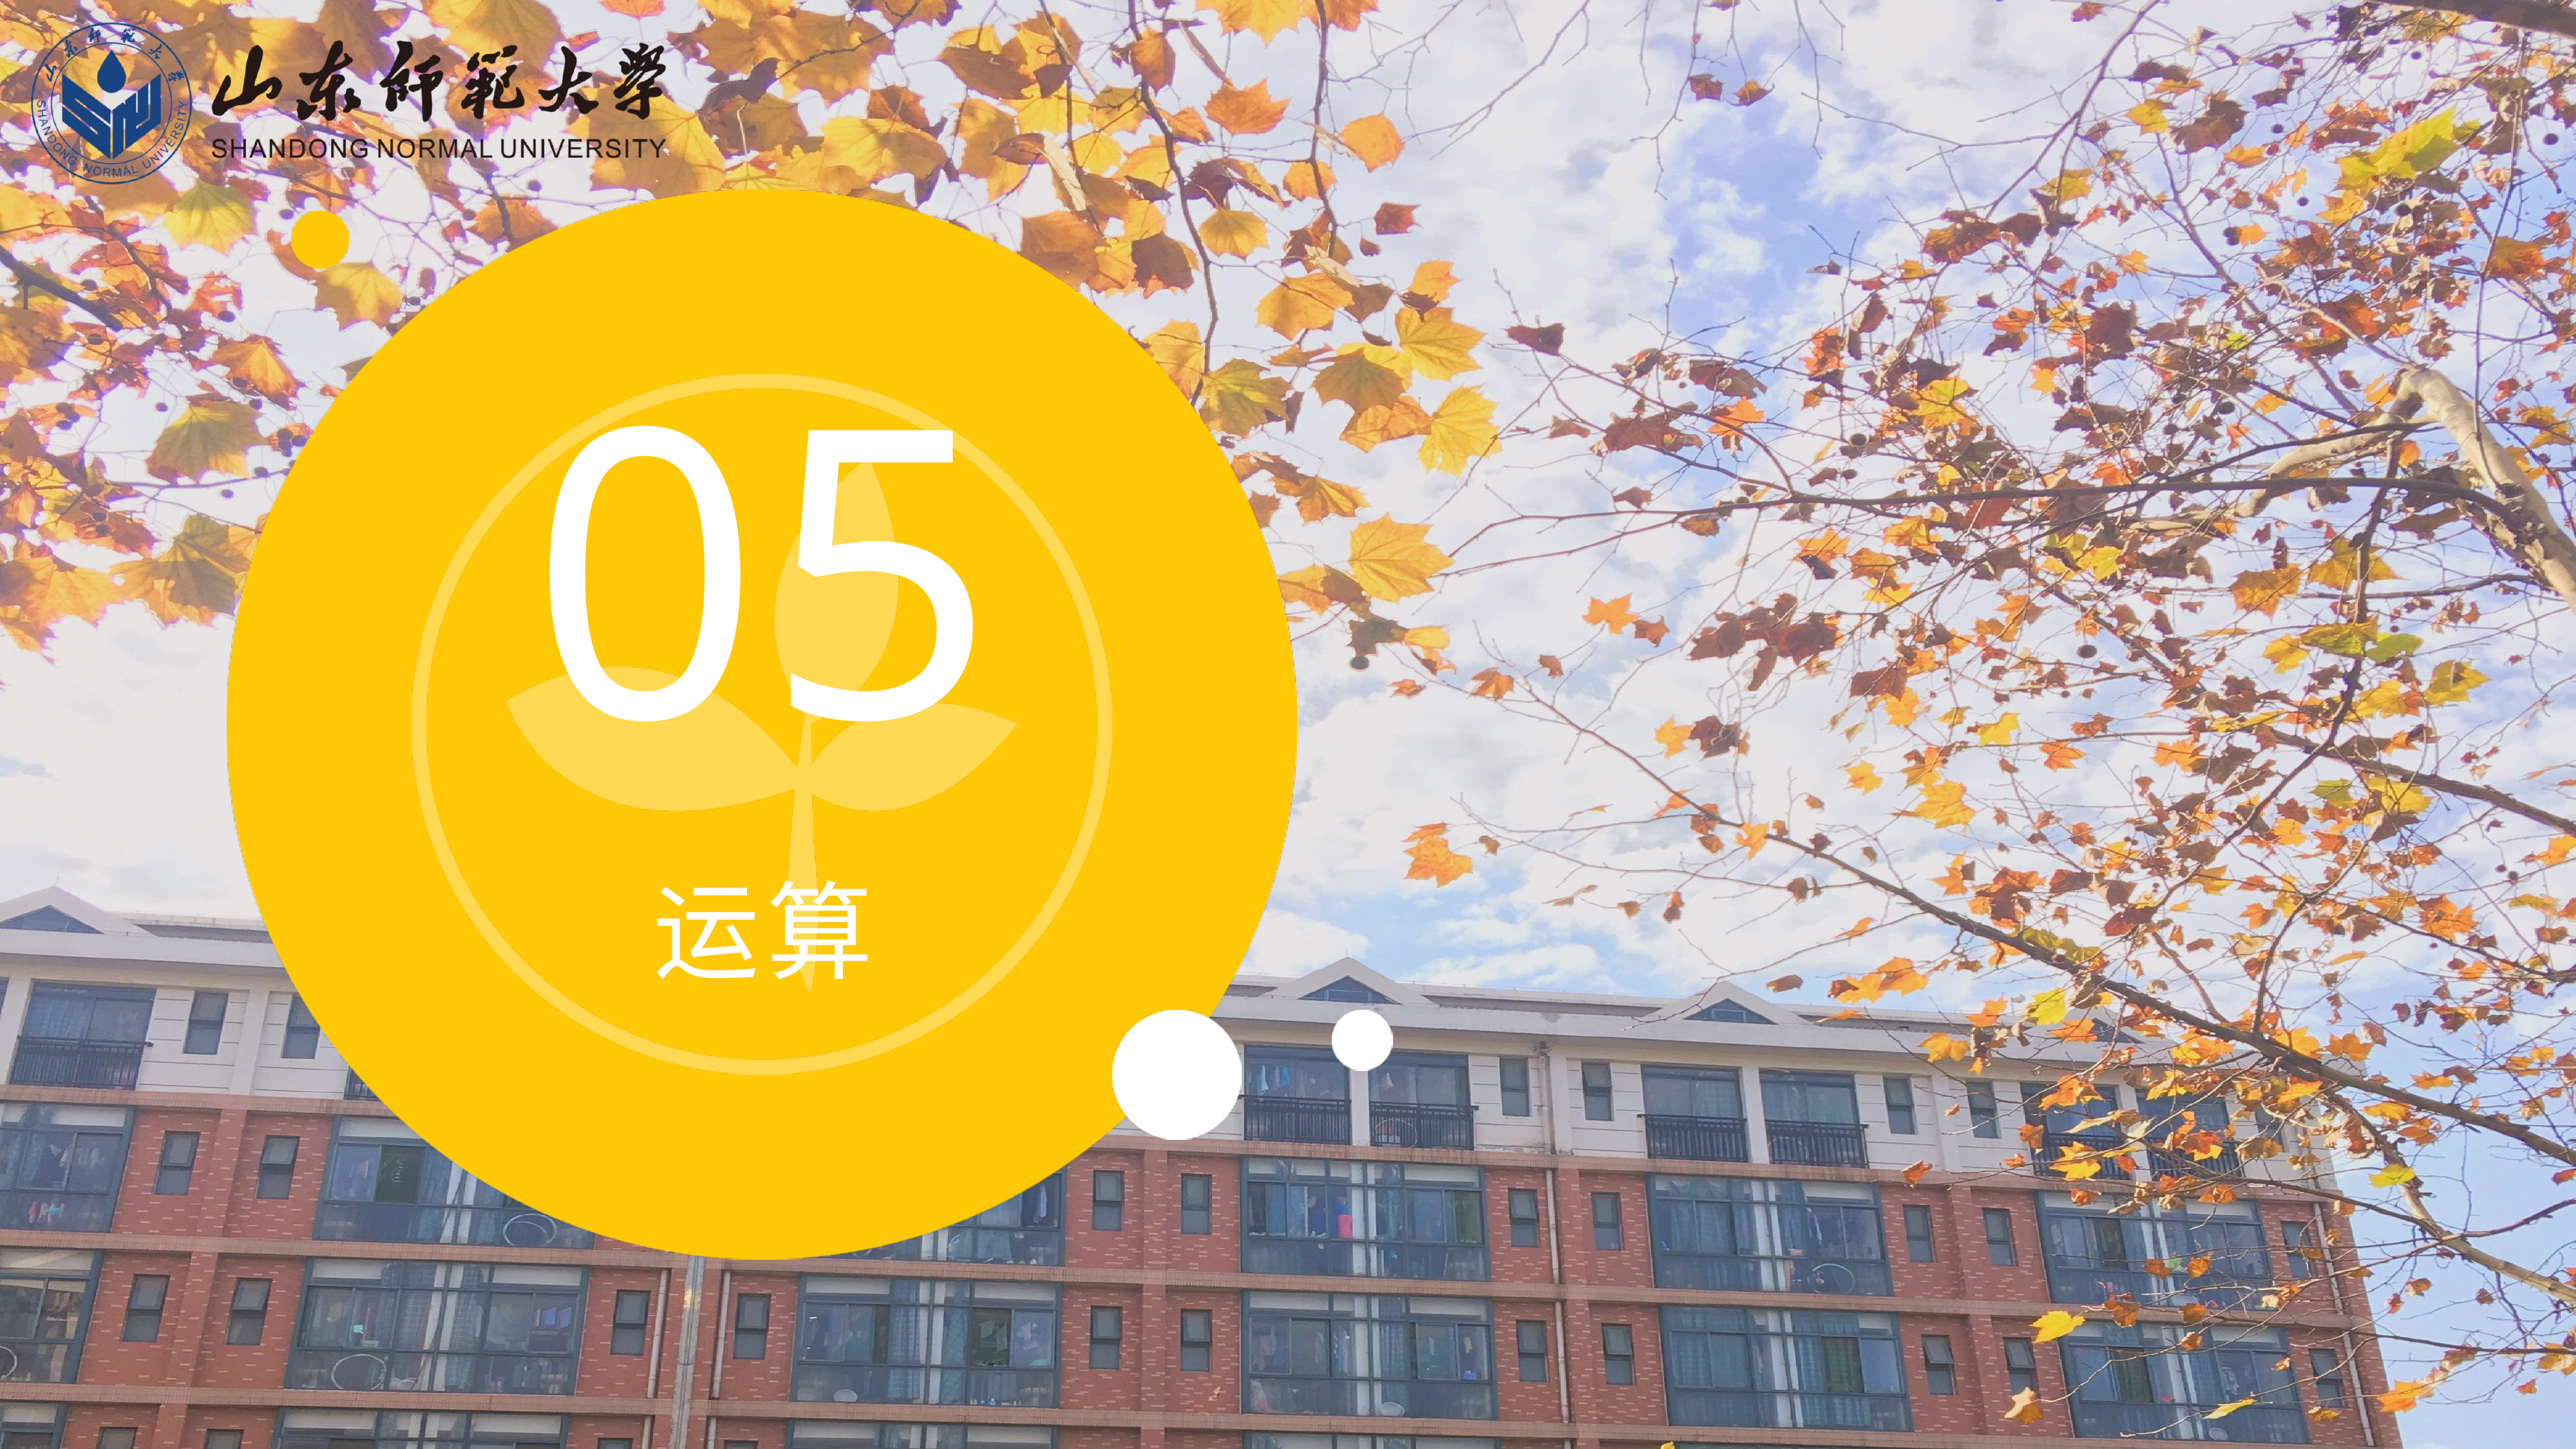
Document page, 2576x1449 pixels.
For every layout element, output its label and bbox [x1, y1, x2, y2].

text_box [1814, 162, 2349, 751]
picture [0, 0, 2576, 1449]
